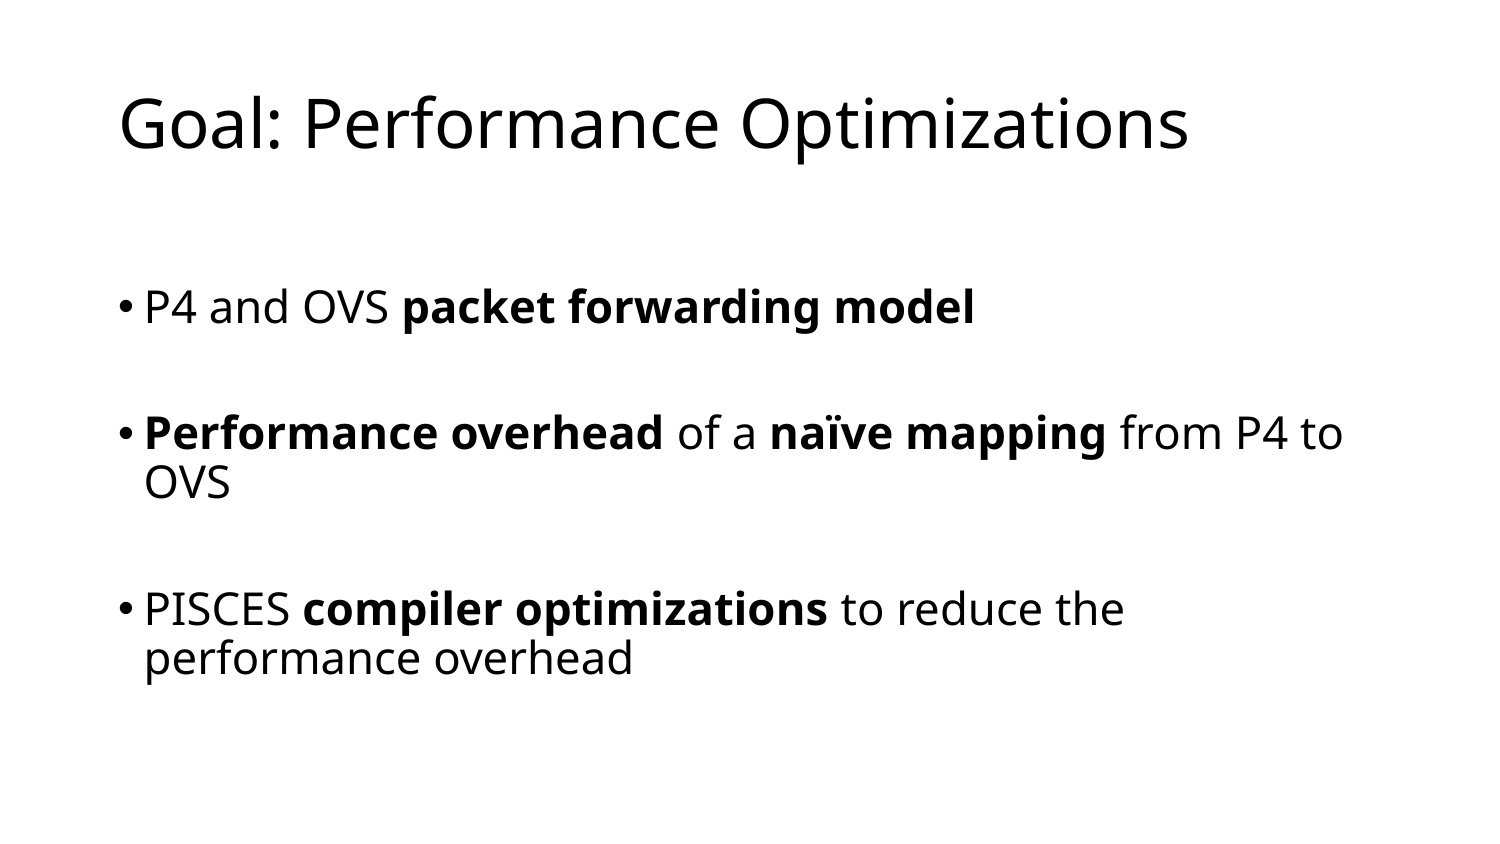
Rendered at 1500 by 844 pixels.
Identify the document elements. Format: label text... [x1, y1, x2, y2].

title Goal: Performance Optimizations [103, 44, 1397, 208]
list P4 and OVS packet forwarding model Performance overhead of a naïve mapping from P4 to OVS PISCES compiler optimizations to reduce the performance overhead [103, 207, 1363, 694]
